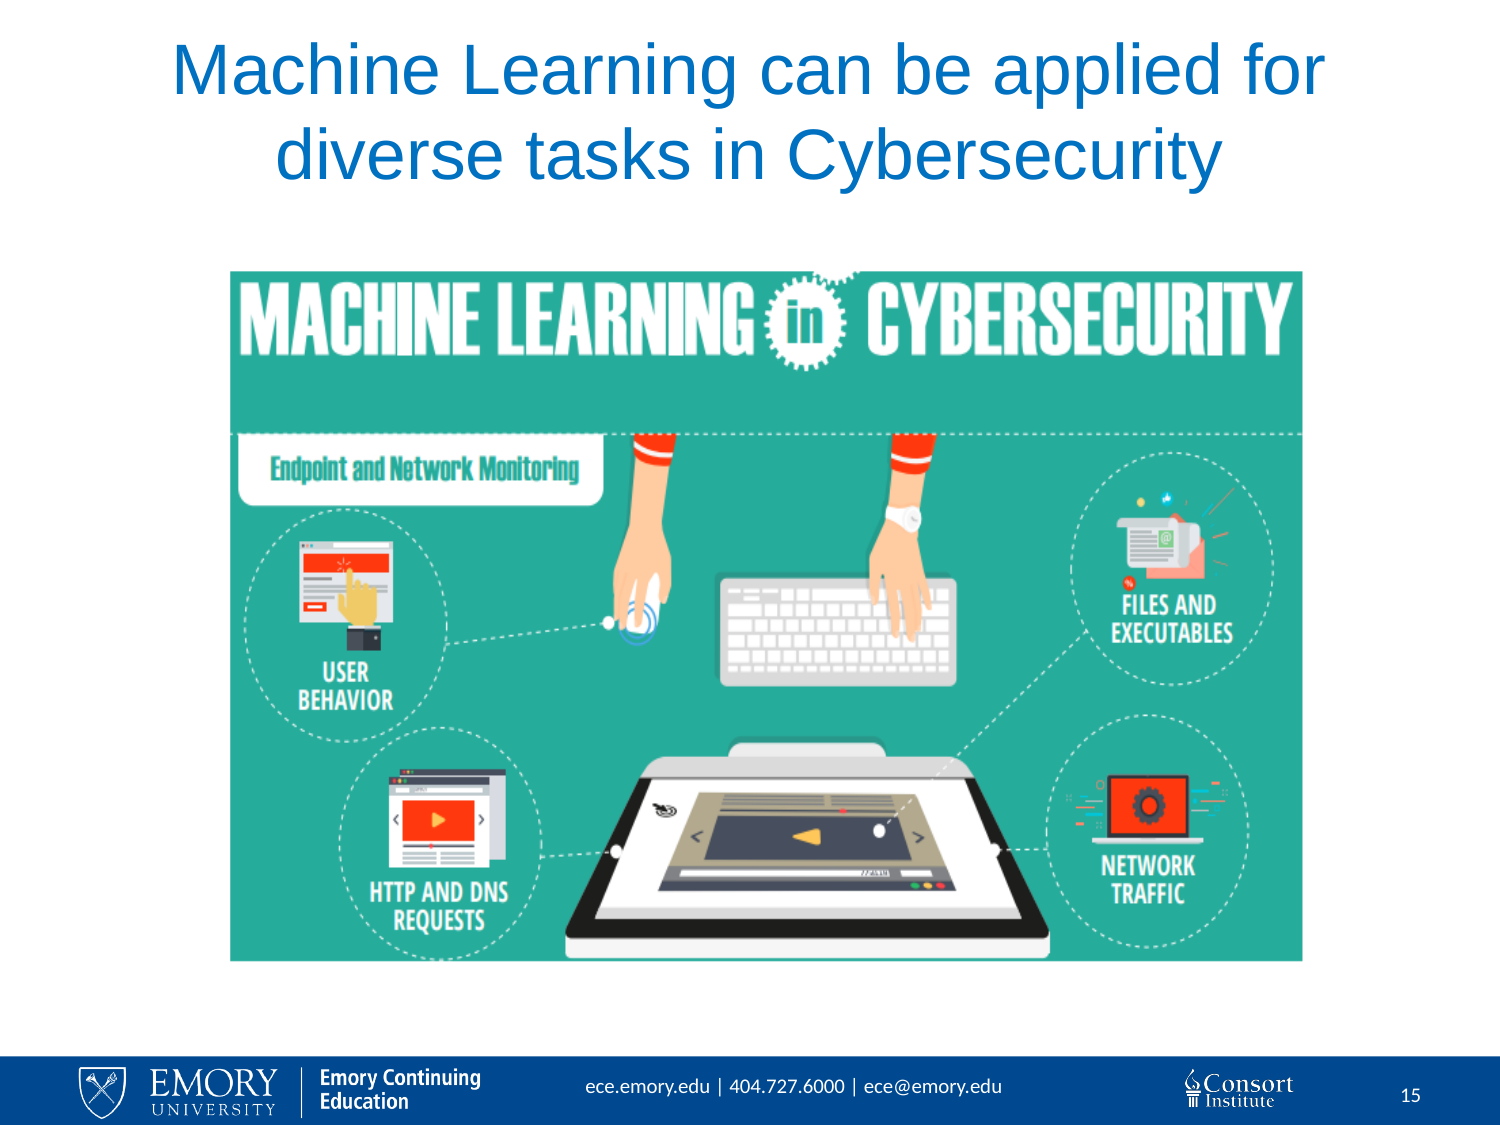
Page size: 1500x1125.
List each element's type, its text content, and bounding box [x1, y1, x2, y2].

slide_number 15 [1335, 1074, 1486, 1125]
picture [1185, 1068, 1294, 1107]
picture [75, 1056, 513, 1125]
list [229, 269, 1304, 963]
title Machine Learning can be applied for diverse tasks in Cybersecurity [53, 14, 1447, 203]
